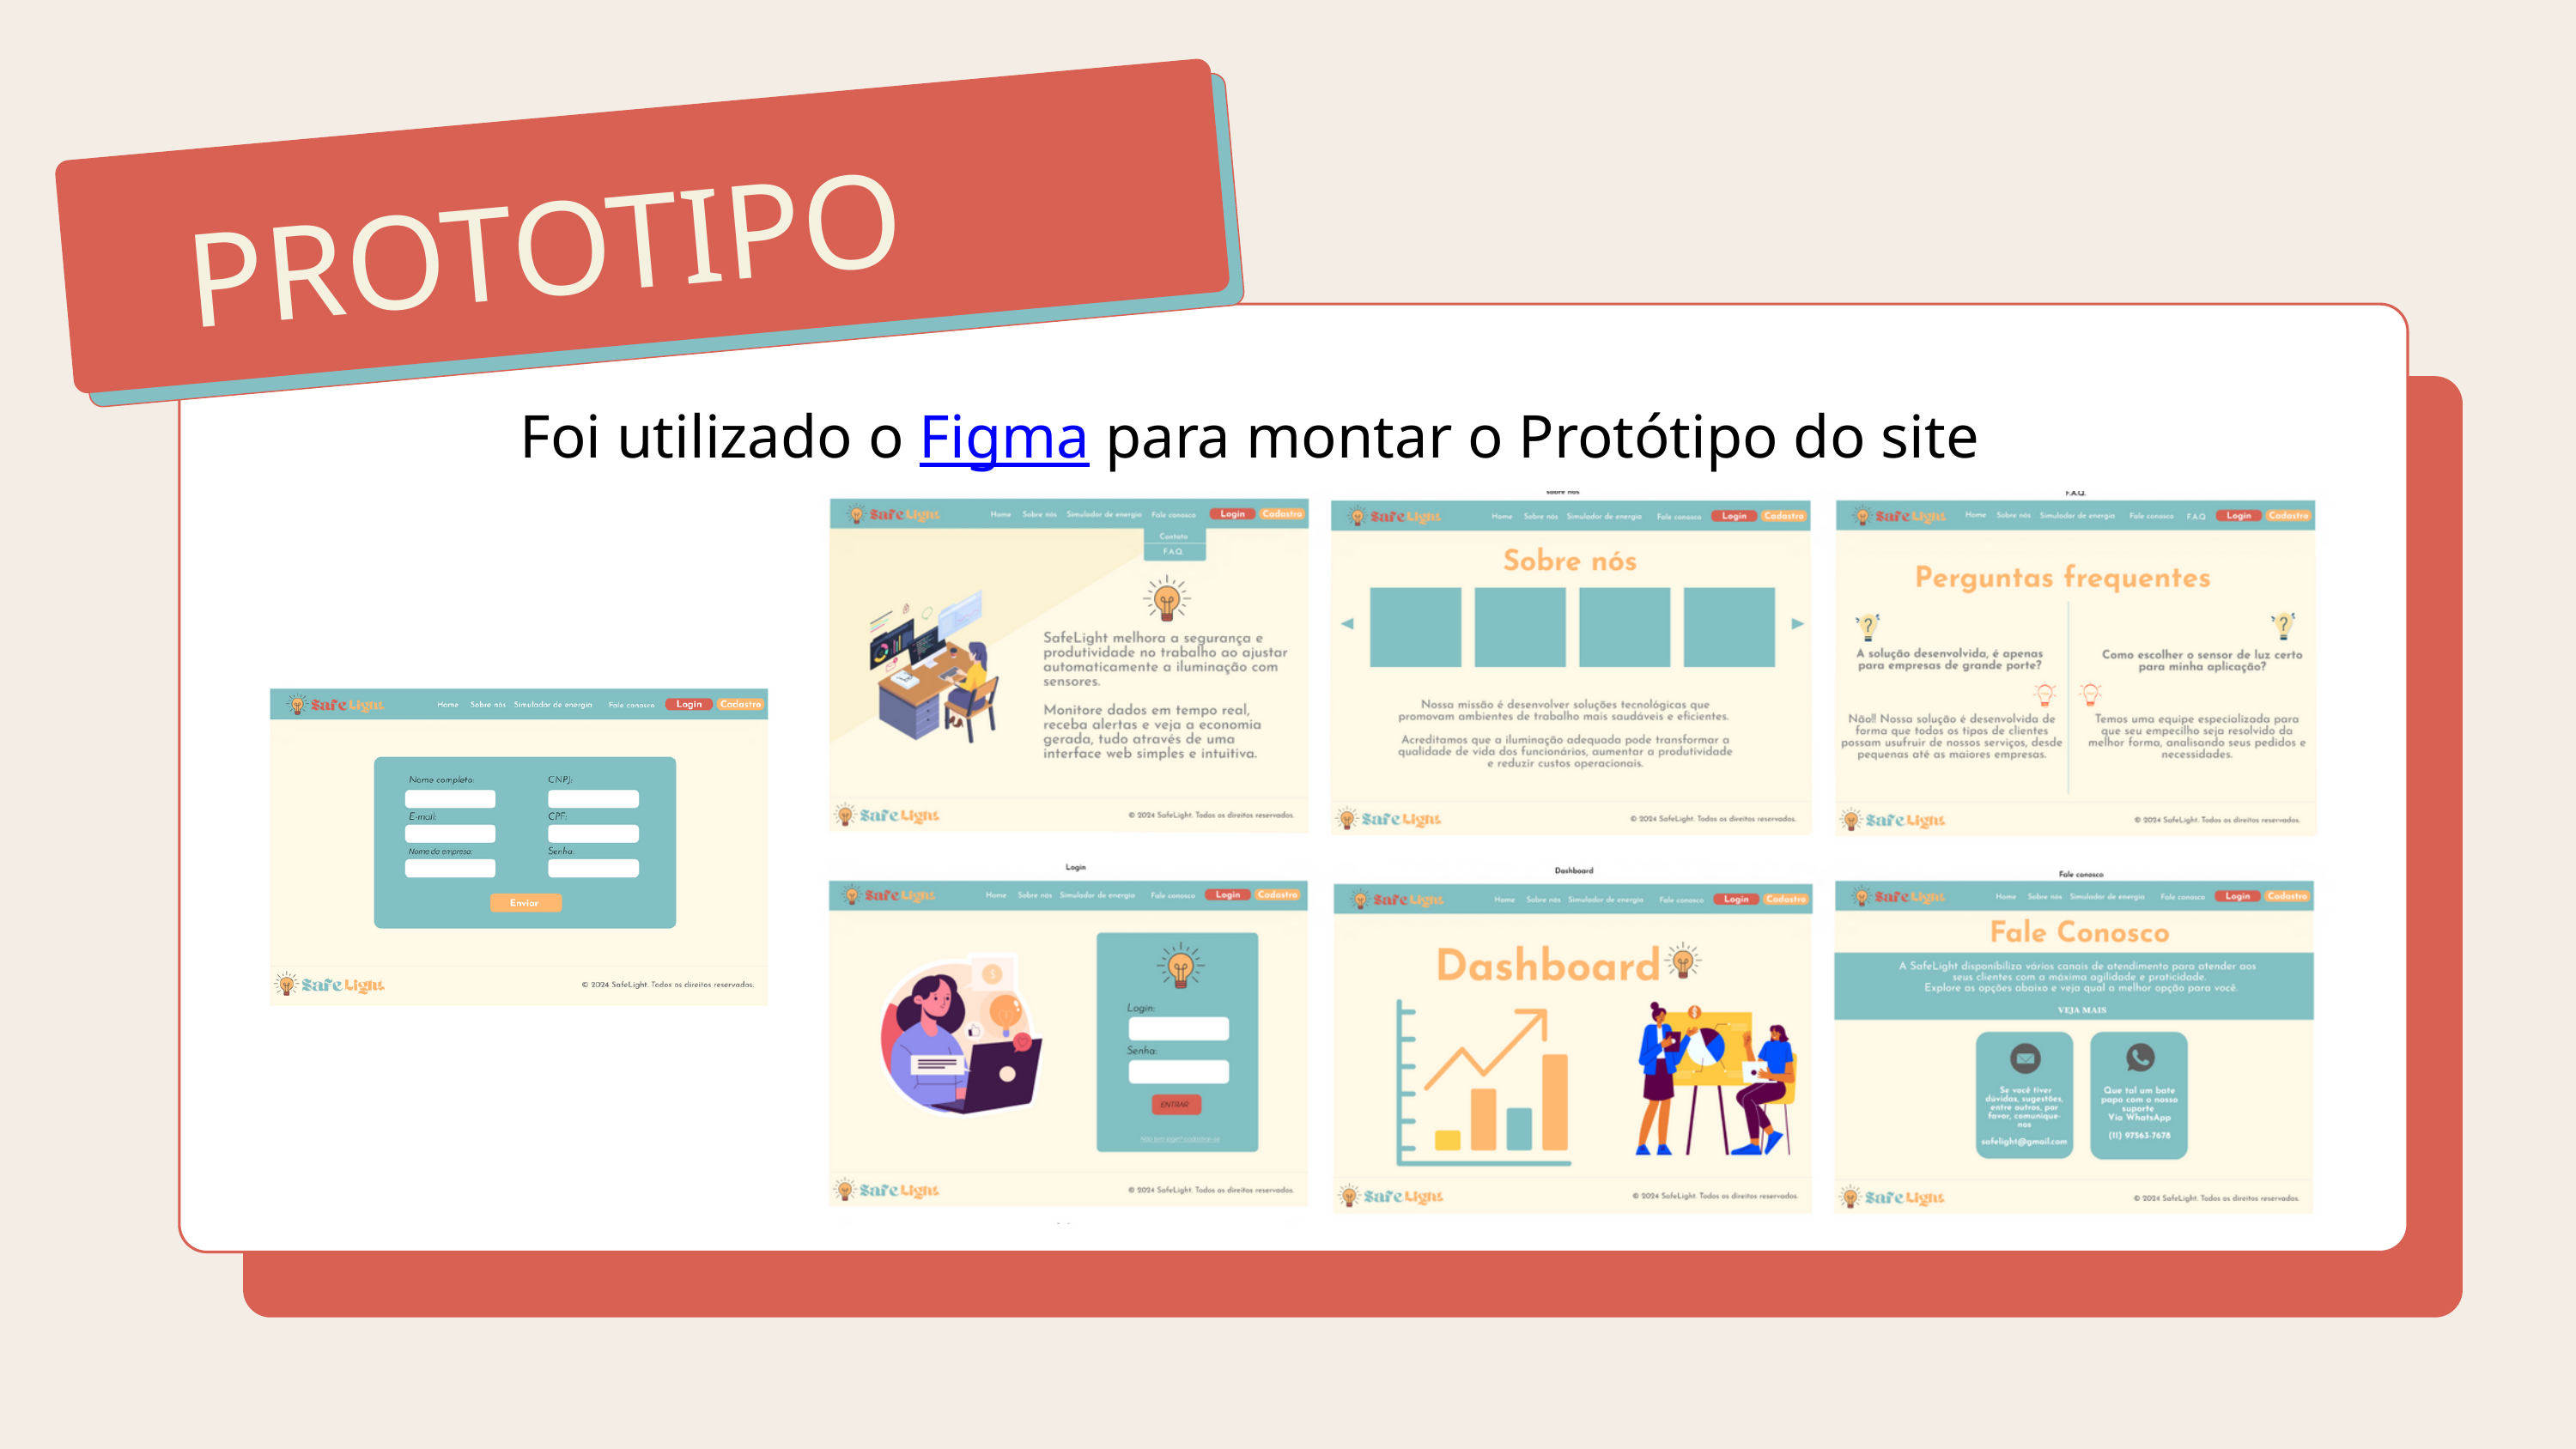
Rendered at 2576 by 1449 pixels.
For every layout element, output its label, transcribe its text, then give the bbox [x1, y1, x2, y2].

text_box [77, 123, 1237, 357]
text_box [242, 375, 2464, 1318]
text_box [179, 303, 2409, 1252]
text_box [62, 109, 1223, 343]
text_box PROTOTIPO [900, 48, 1579, 260]
